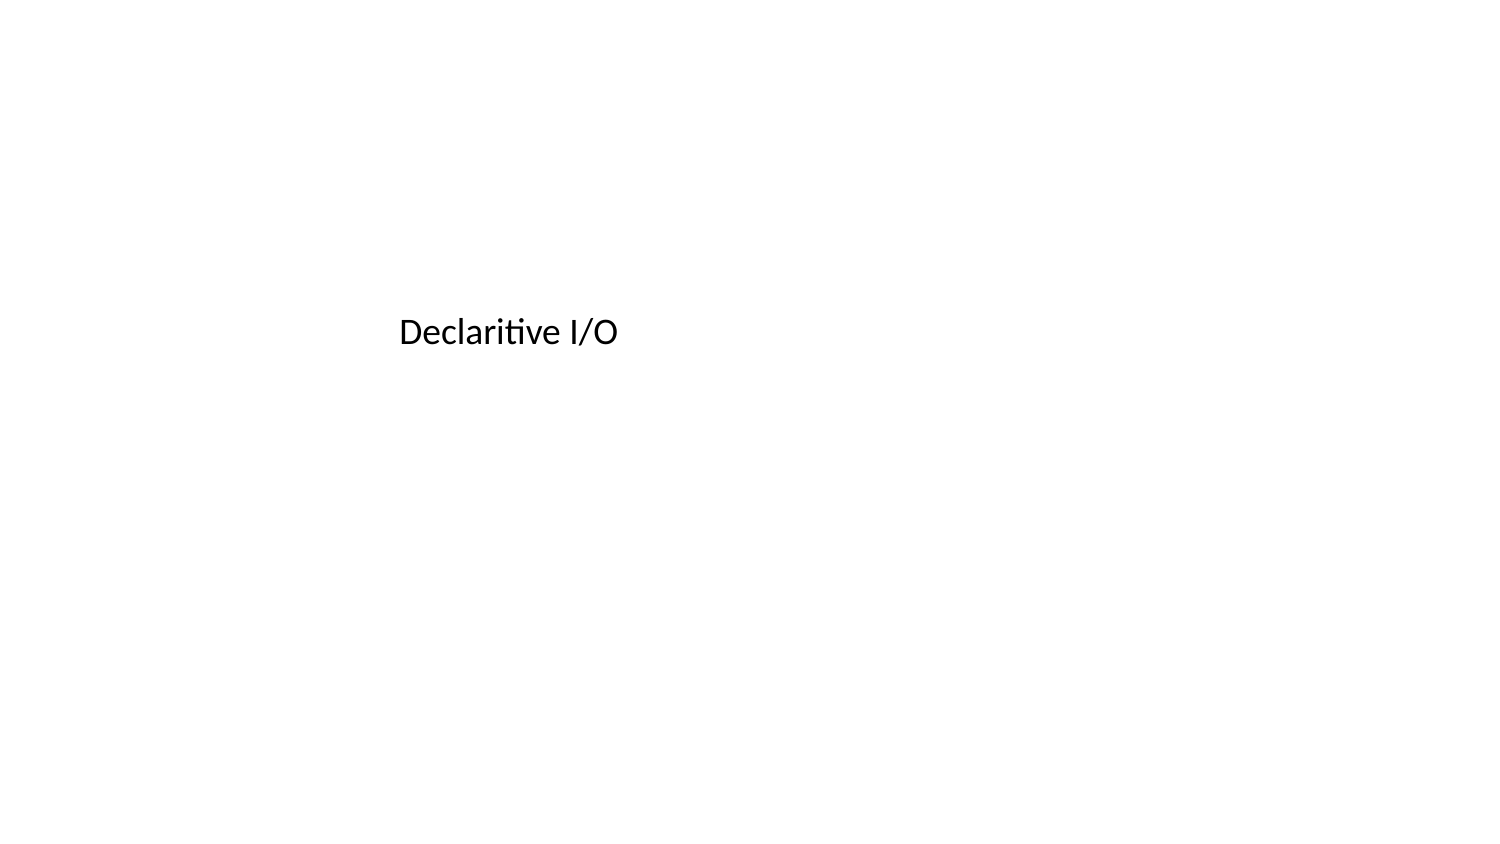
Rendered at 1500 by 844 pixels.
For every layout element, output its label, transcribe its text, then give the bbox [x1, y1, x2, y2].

text_box Declaritive I/O [384, 299, 634, 359]
